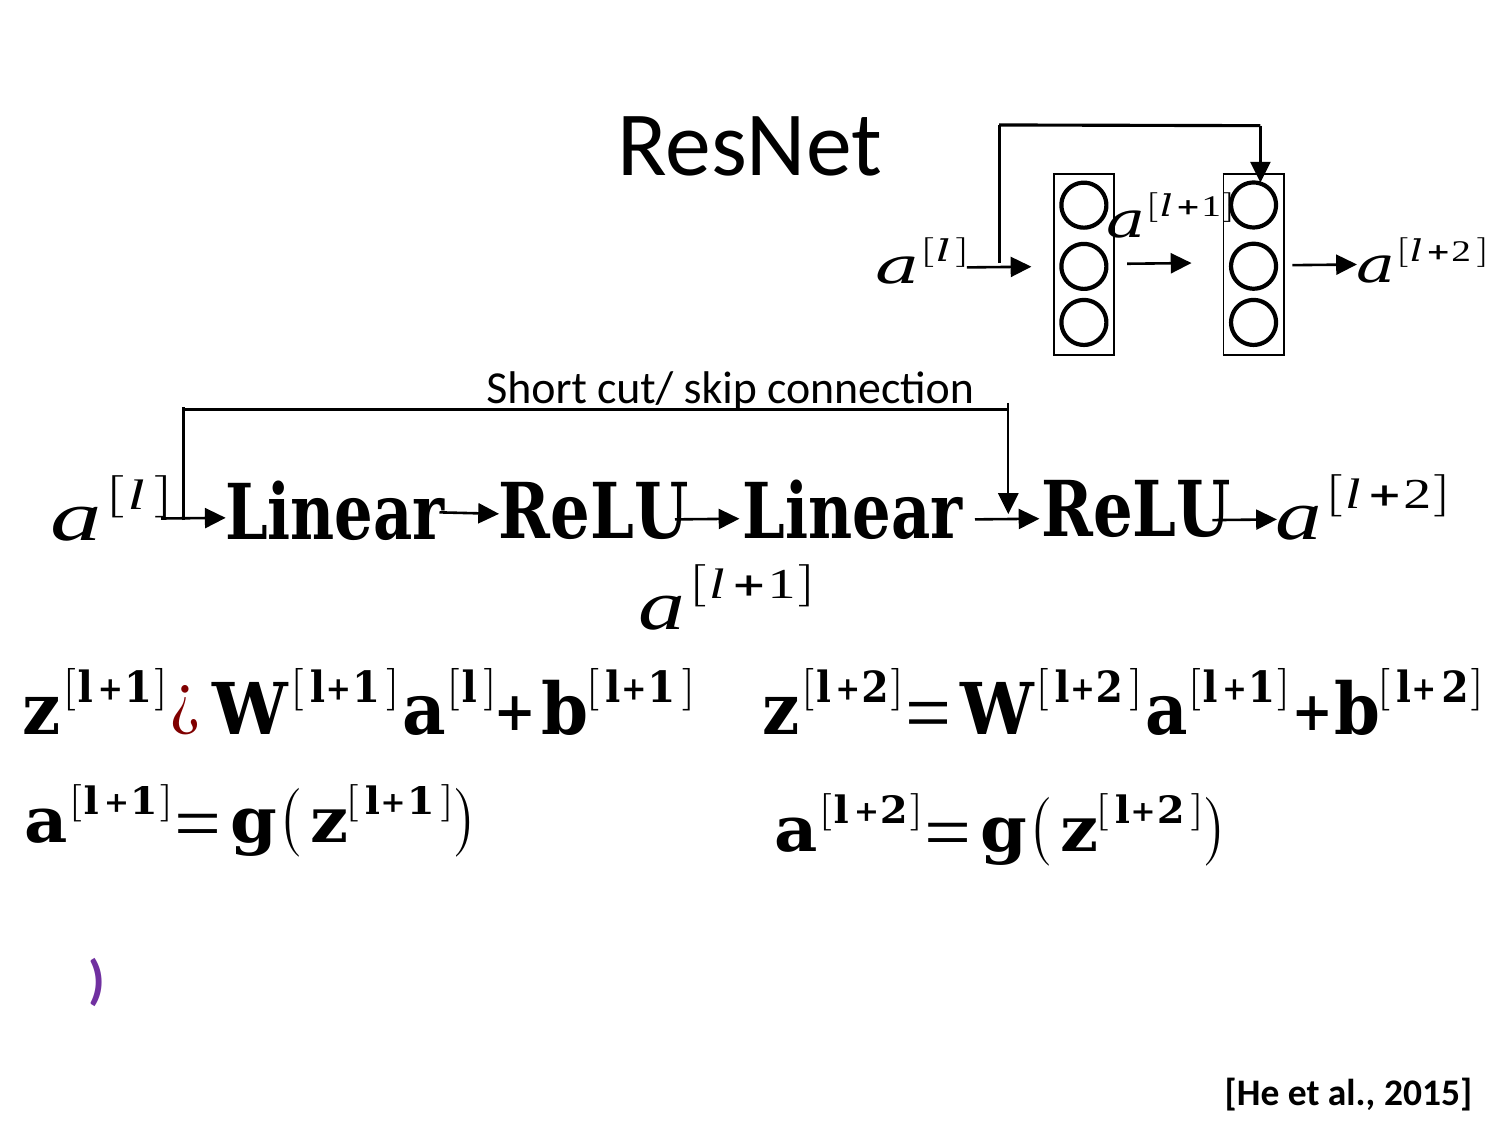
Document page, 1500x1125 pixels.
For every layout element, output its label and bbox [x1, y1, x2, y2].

text_box [1228, 297, 1279, 348]
text_box [160, 350, 1072, 521]
text_box [1059, 241, 1109, 291]
text_box [998, 124, 1279, 264]
table_header [1224, 193, 1228, 221]
table_header [1224, 175, 1283, 354]
title [75, 45, 1425, 233]
table_header [1224, 175, 1258, 195]
text_box [1201, 1060, 1488, 1121]
table_header [1055, 175, 1113, 354]
text_box [1228, 241, 1279, 291]
title [1115, 213, 1135, 233]
text_box [1059, 180, 1109, 230]
text_box [1059, 297, 1109, 348]
title [1001, 127, 1259, 233]
